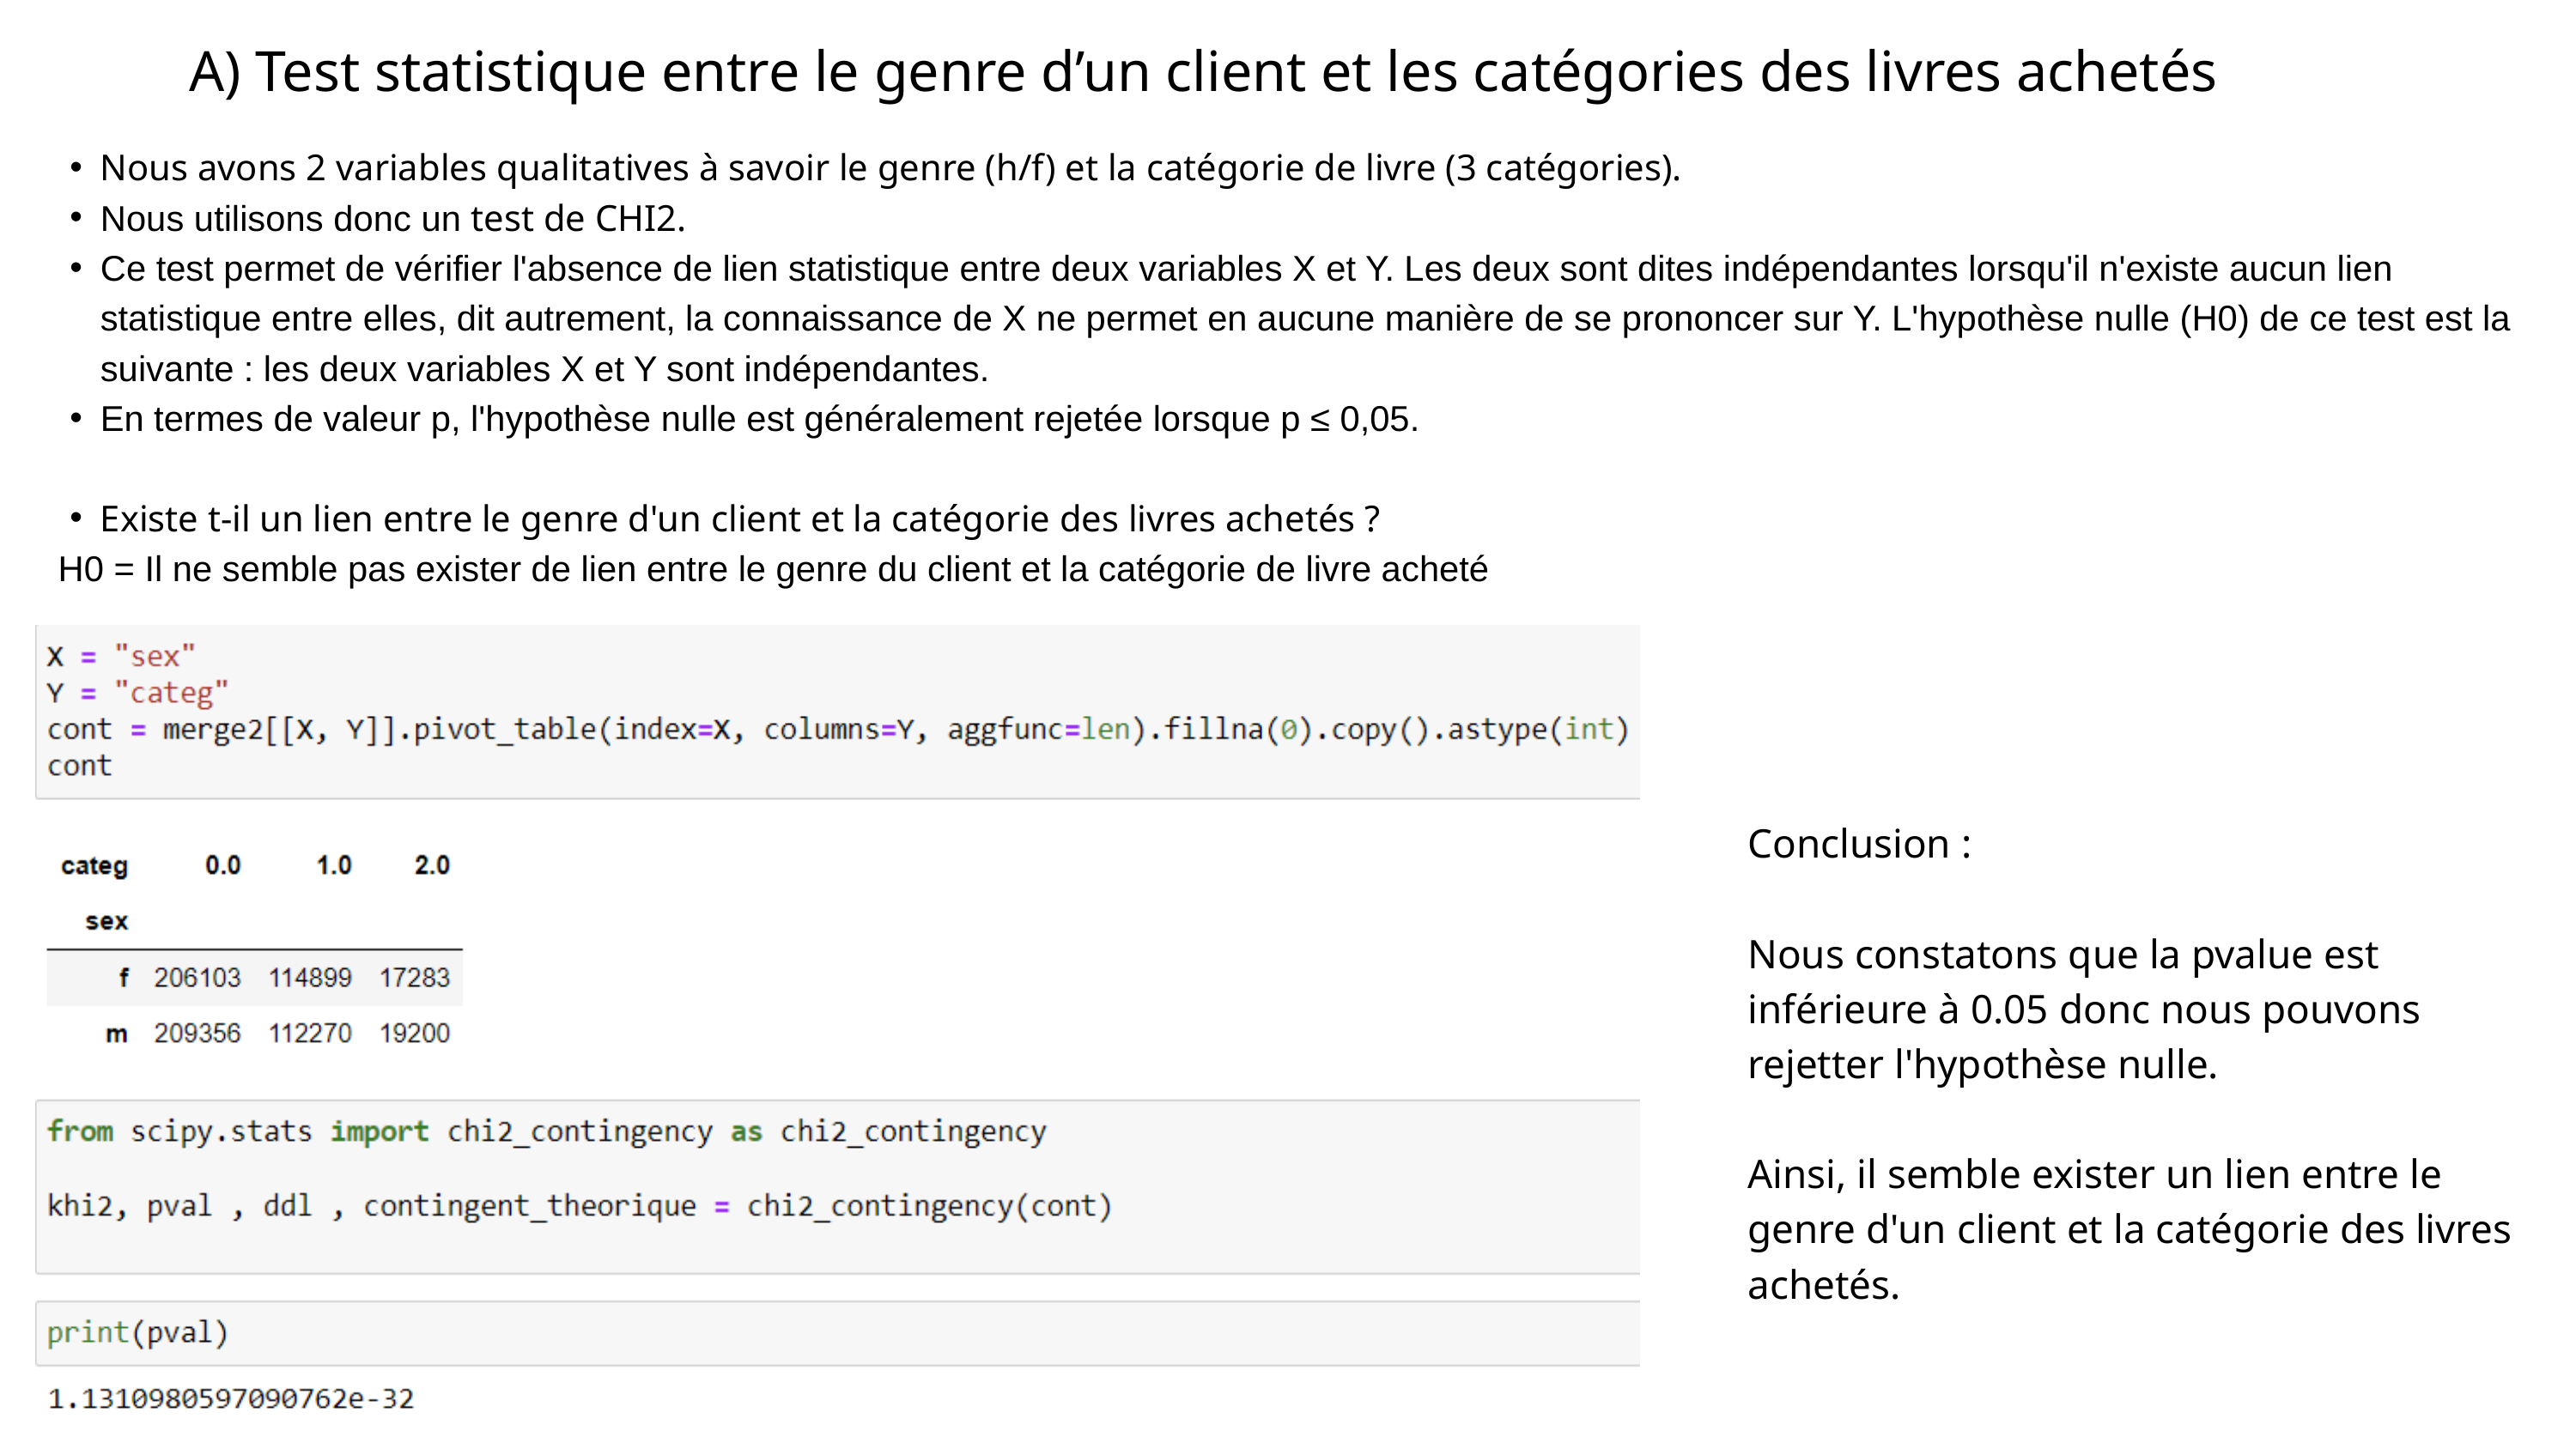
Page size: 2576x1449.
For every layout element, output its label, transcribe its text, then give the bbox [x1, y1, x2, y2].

picture [35, 624, 1641, 1422]
text_box Nous avons 2 variables qualitatives à savoir le genre (h/f) et la catégorie de livre (3 catégories). Nous utilisons donc un test de CHI2. Ce test permet de vérifier l'absence de lien statistique entre deux variables X et Y. Les deux sont dites indépendantes lorsqu'il n'existe aucun lien statistique entre elles, dit autrement, la connaissance de X ne permet en aucune manière de se prononcer sur Y. L'hypothèse nulle (H0) de ce test est la suivante : les deux variables X et Y sont indépendantes. En termes de valeur p, l'hypothèse nulle est généralement rejetée lorsque p ≤ 0,05. Existe t-il un lien entre le genre d'un client et la catégorie des livres achetés ? H0 = Il ne semble pas exister de lien entre le genre du client et la catégorie de livre acheté [39, 137, 2545, 589]
text_box Conclusion : Nous constatons que la pvalue est inférieure à 0.05 donc nous pouvons rejetter l'hypothèse nulle. Ainsi, il semble exister un lien entre le genre d'un client et la catégorie des livres achetés. [1747, 811, 2541, 1307]
text_box A) Test statistique entre le genre d’un client et les catégories des livres achetés [189, 41, 2387, 103]
